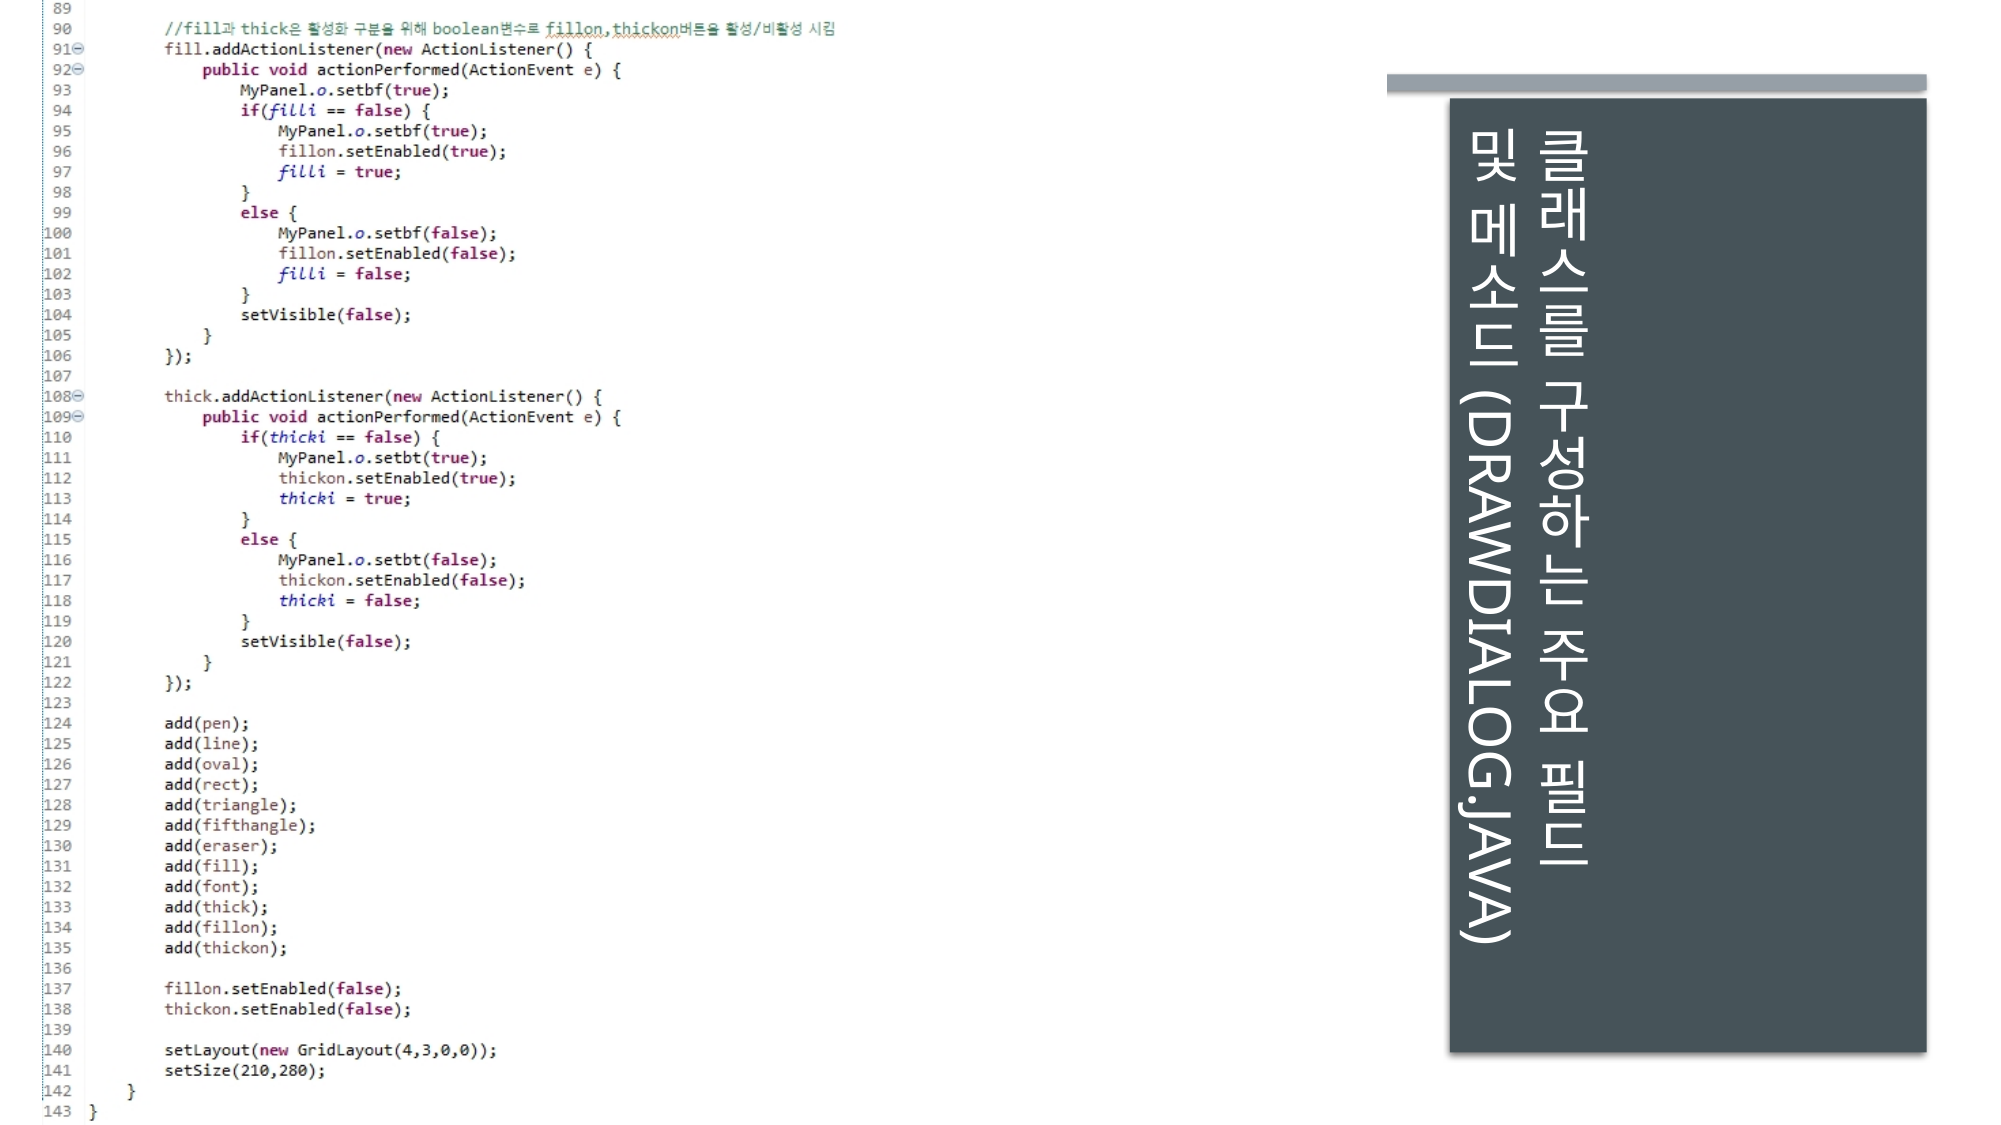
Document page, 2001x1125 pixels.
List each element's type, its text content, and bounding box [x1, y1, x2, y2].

title 클래스를 구성하는 주요 필드 및 메소드(DrawDialog.java) [1449, 110, 1779, 962]
picture [42, 0, 1388, 1125]
